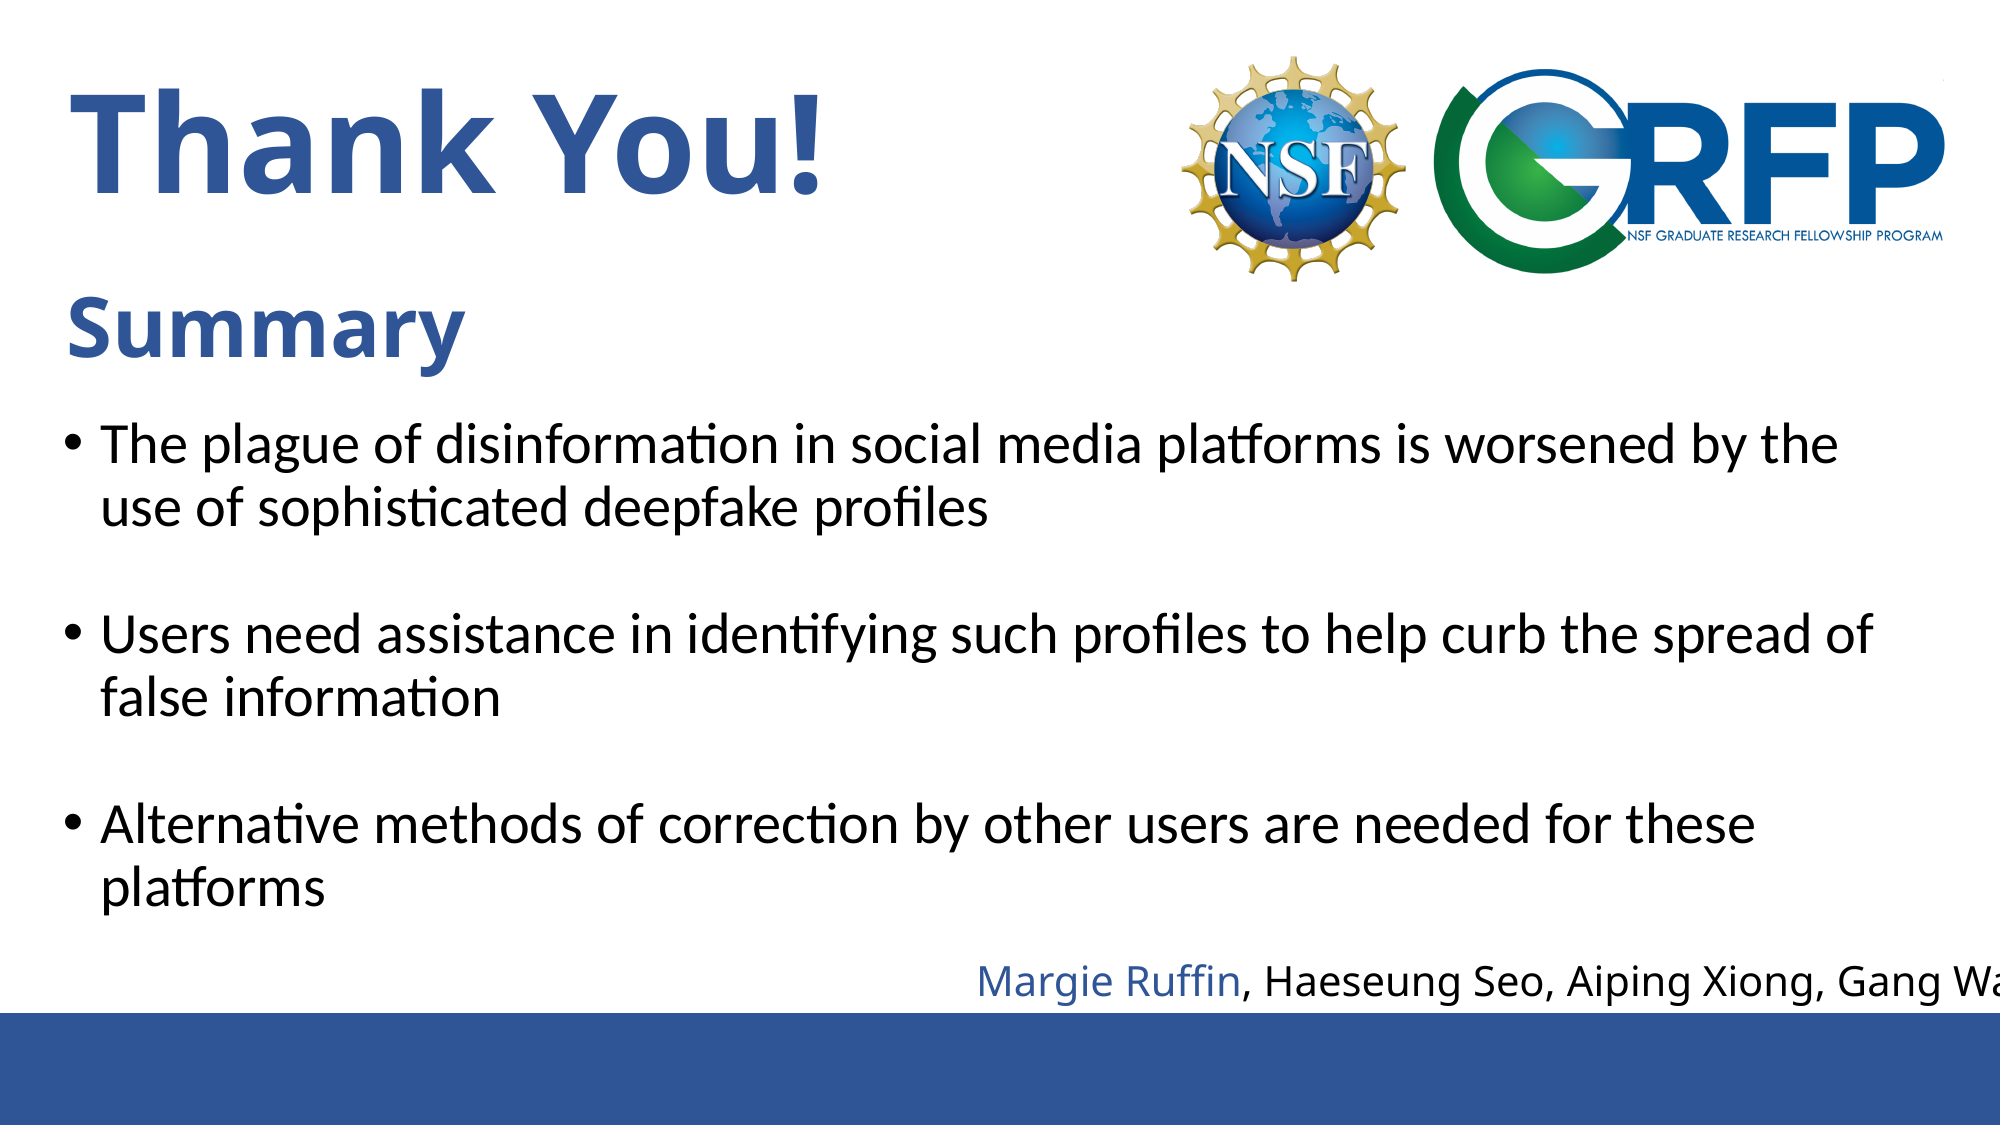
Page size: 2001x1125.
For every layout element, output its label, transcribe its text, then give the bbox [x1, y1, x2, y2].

title Summary [51, 256, 1072, 405]
text_box Thank You! [54, 48, 842, 229]
text_box [0, 1012, 2000, 1125]
text_box Margie Ruffin, Haeseung Seo, Aiping Xiong, Gang Wang [961, 947, 2000, 1012]
list The plague of disinformation in social media platforms is worsened by the use of sophisticated deepfake profiles Users need assistance in identifying such profiles to help curb the spread of false information Alternative methods of correction by other users are needed for these platforms [47, 405, 1911, 897]
picture [1429, 59, 1949, 278]
picture [1178, 52, 1409, 285]
